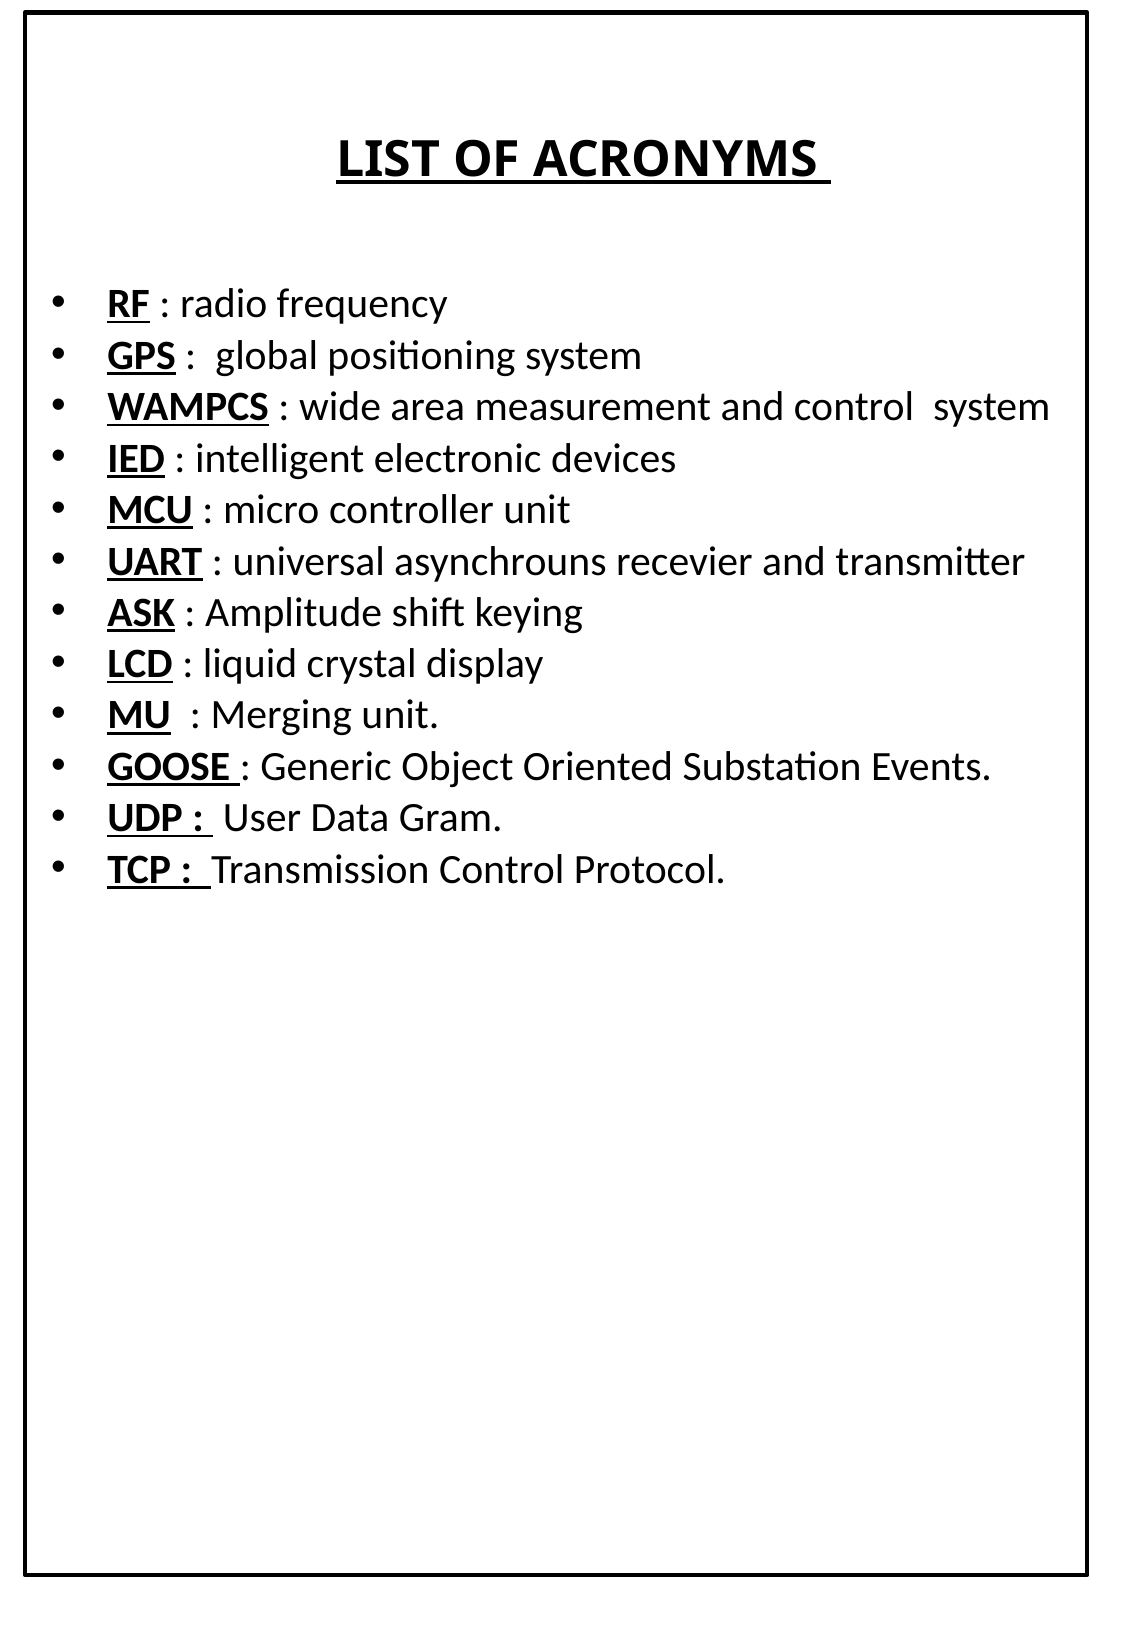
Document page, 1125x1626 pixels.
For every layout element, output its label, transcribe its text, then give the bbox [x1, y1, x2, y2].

text_box RF : radio frequency GPS : global positioning system WAMPCS : wide area measurement and control system IED : intelligent electronic devices MCU : micro controller unit UART : universal asynchrouns recevier and transmitter ASK : Amplitude shift keying LCD : liquid crystal display MU : Merging unit. GOOSE : Generic Object Oriented Substation Events. UDP : User Data Gram. TCP : Transmission Control Protocol. [49, 274, 1069, 995]
text_box [23, 10, 1089, 1577]
title LIST OF ACRONYMS [312, 125, 854, 274]
